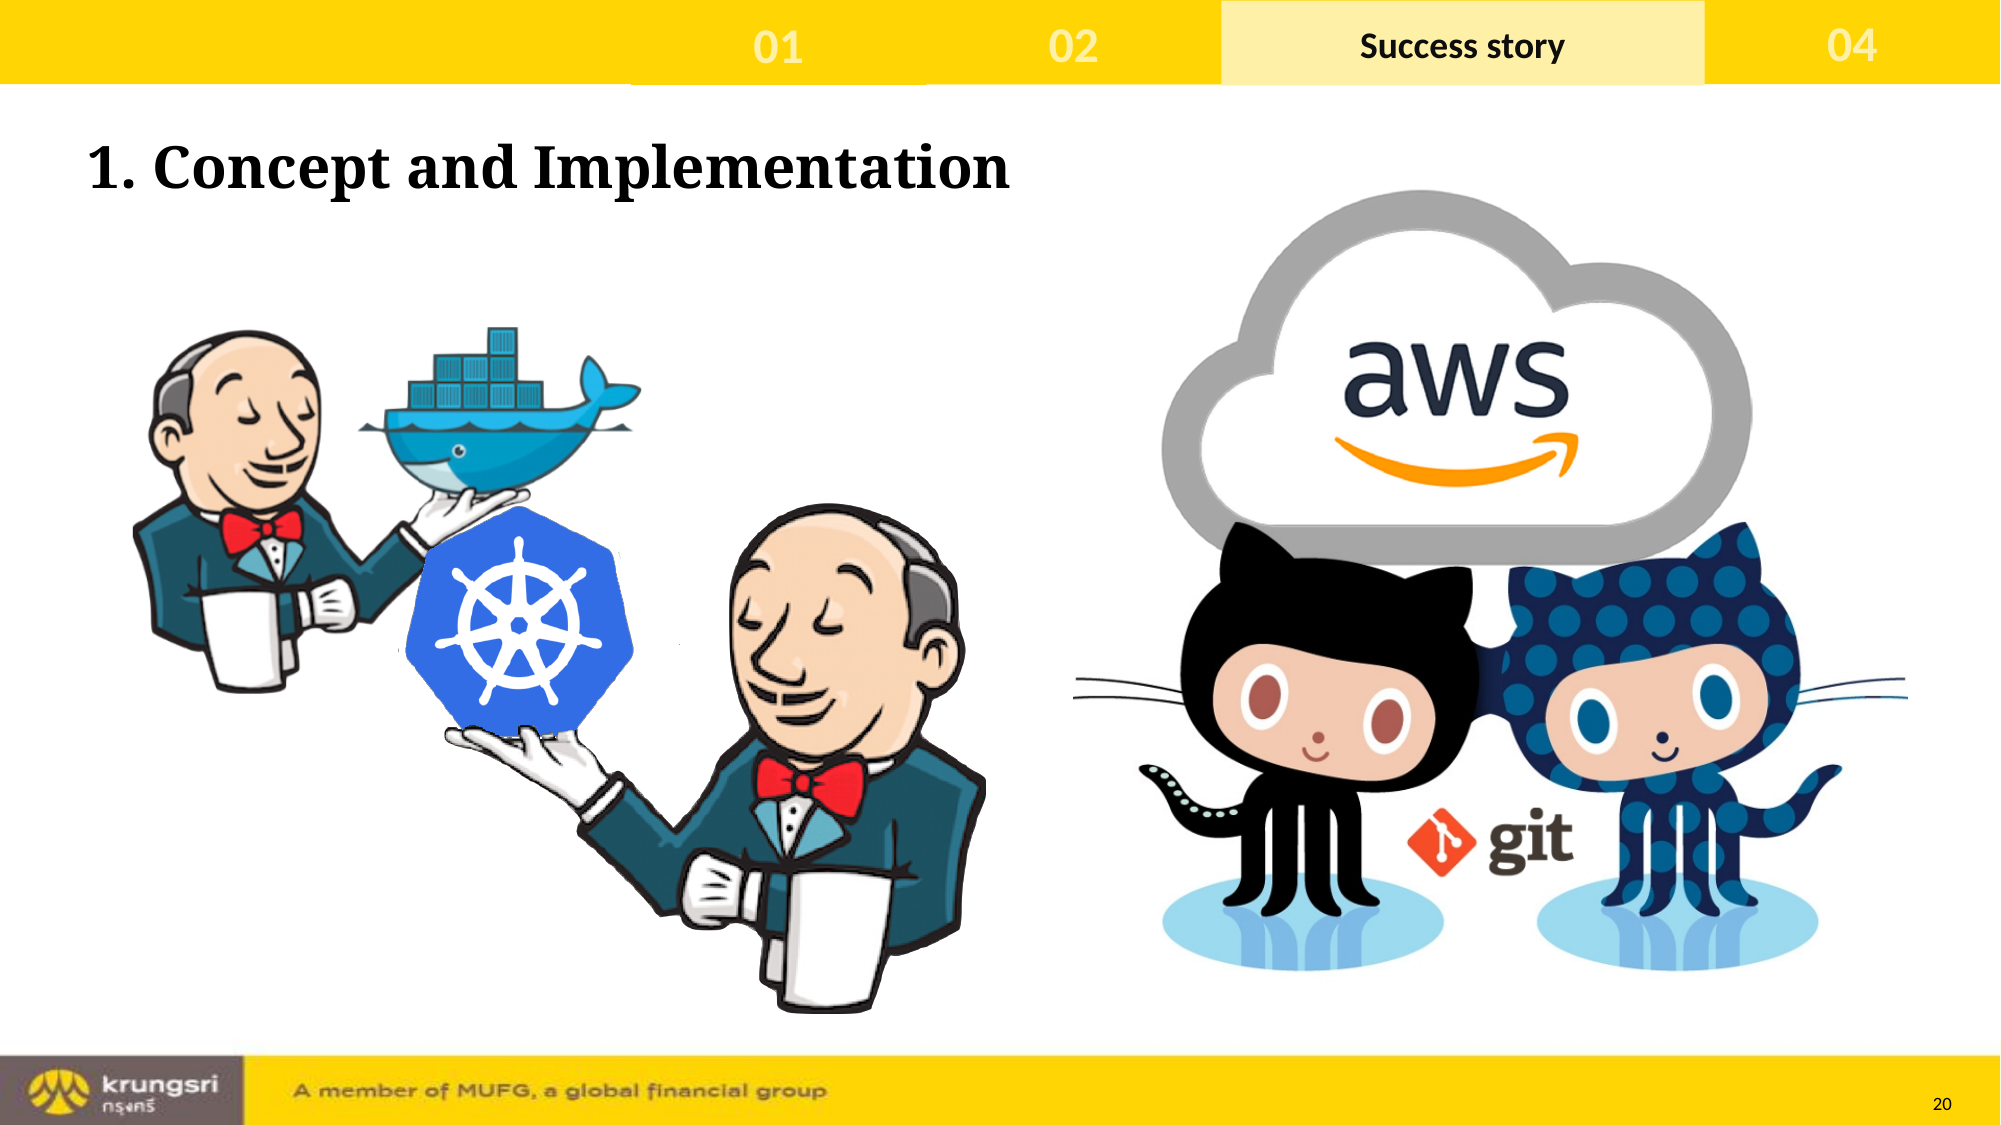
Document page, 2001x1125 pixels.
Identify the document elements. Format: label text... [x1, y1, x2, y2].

text_box [0, 0, 630, 85]
text_box 1. Concept and Implementation [73, 122, 1084, 208]
text_box 04 [1706, 0, 2000, 84]
text_box 02 [927, 0, 1220, 85]
text_box 01 [630, 0, 927, 86]
picture [0, 0, 2001, 1125]
text_box Success story [1220, 0, 1706, 87]
